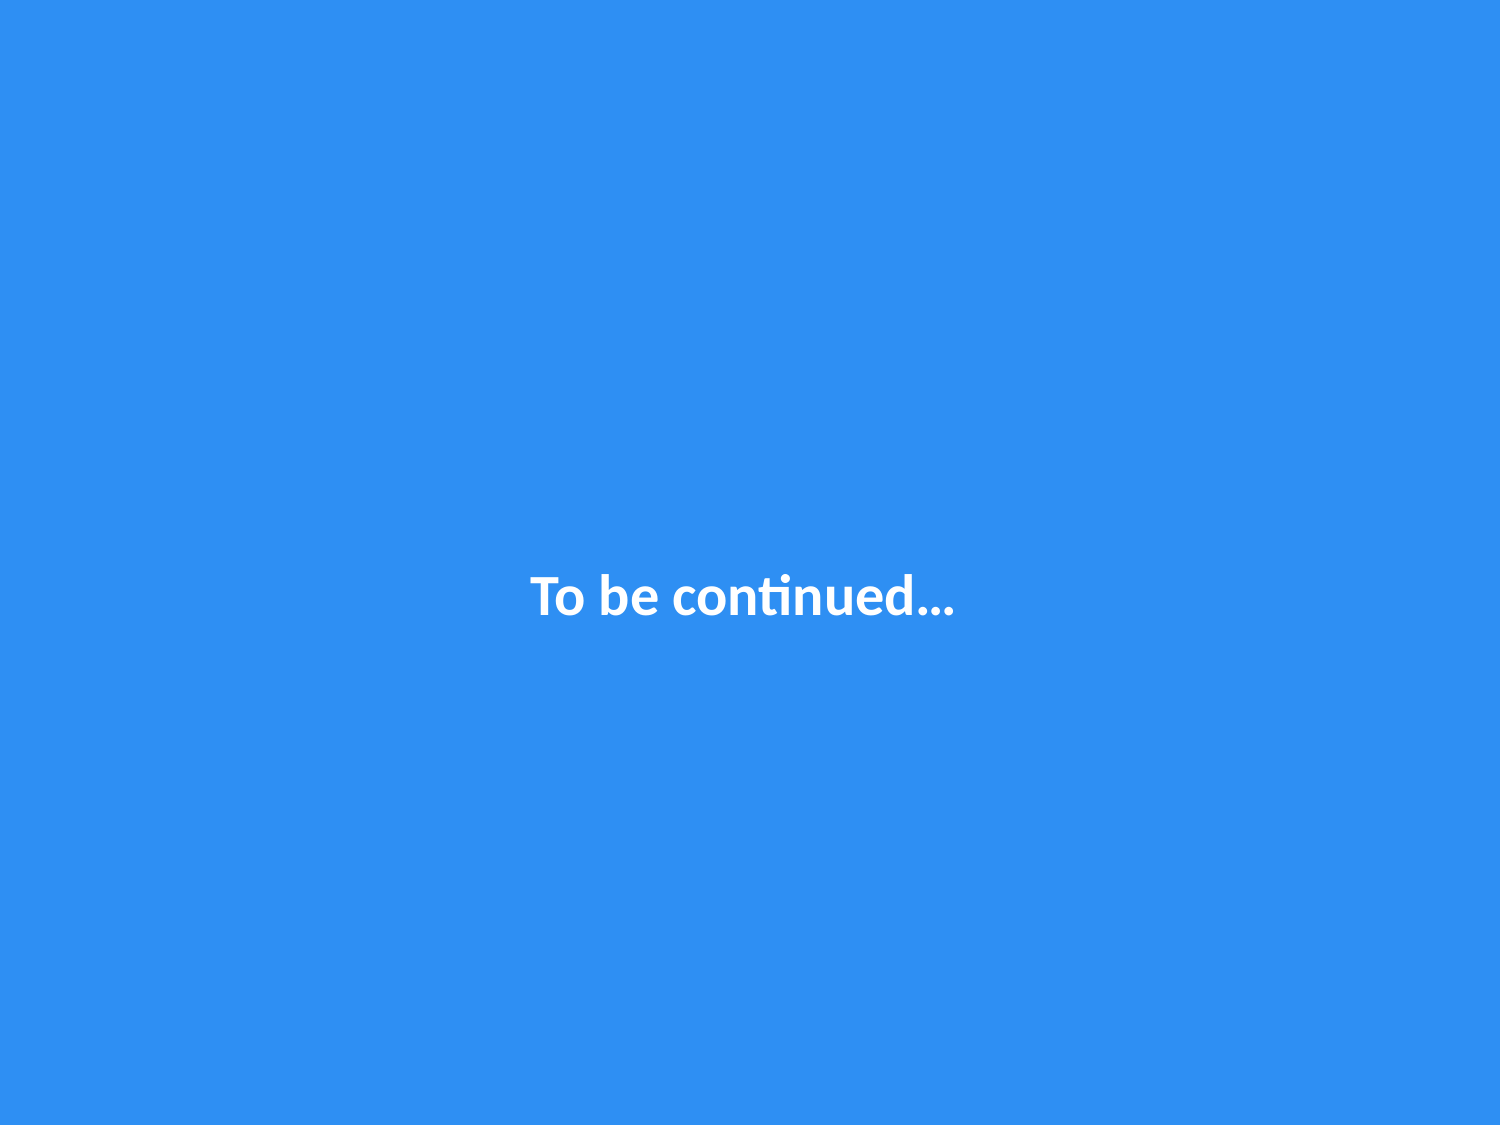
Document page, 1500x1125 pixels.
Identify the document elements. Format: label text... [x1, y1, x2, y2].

text_box To be continued… [100, 545, 1388, 639]
